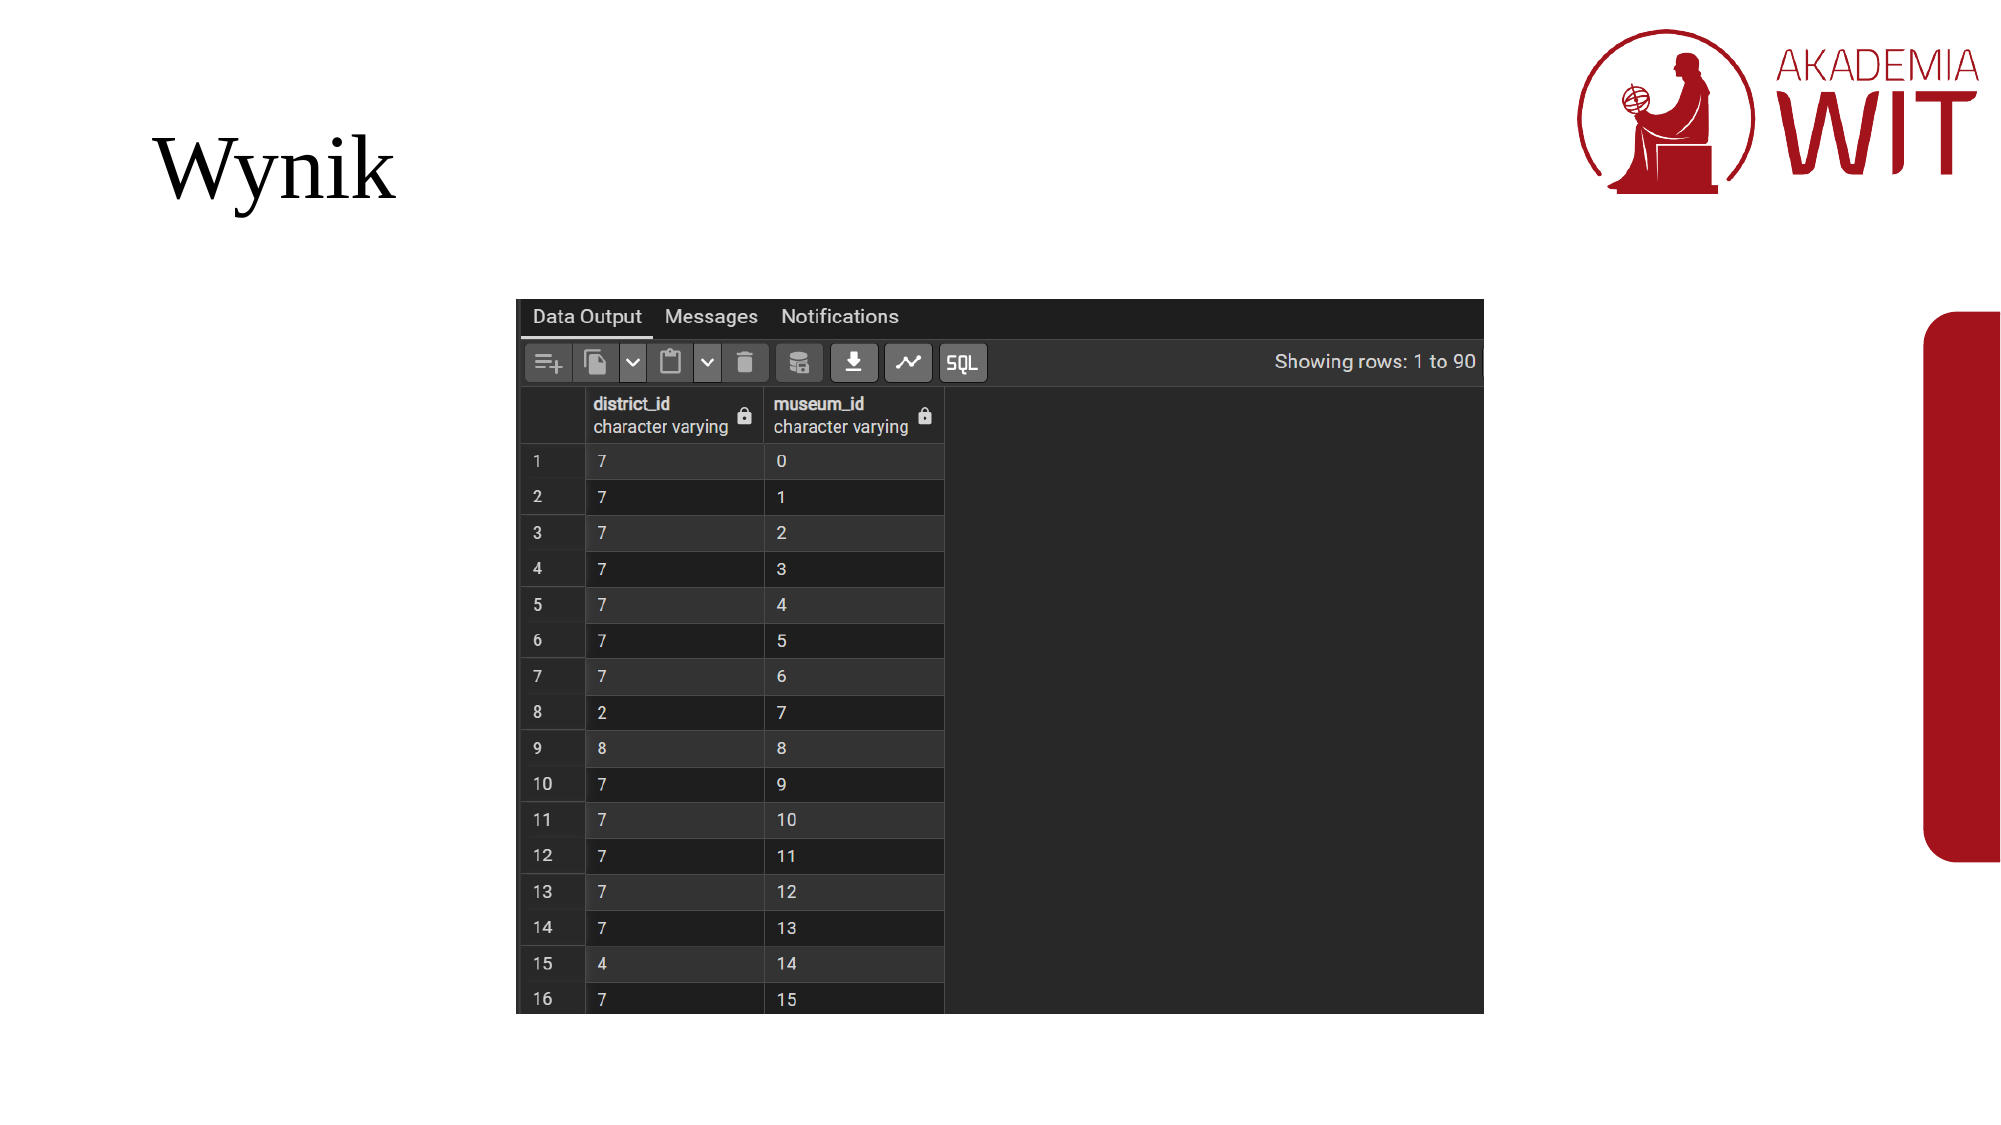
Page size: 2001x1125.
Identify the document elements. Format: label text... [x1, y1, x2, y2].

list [515, 298, 1485, 1014]
picture [1577, 29, 1979, 194]
title Wynik [137, 59, 1863, 278]
